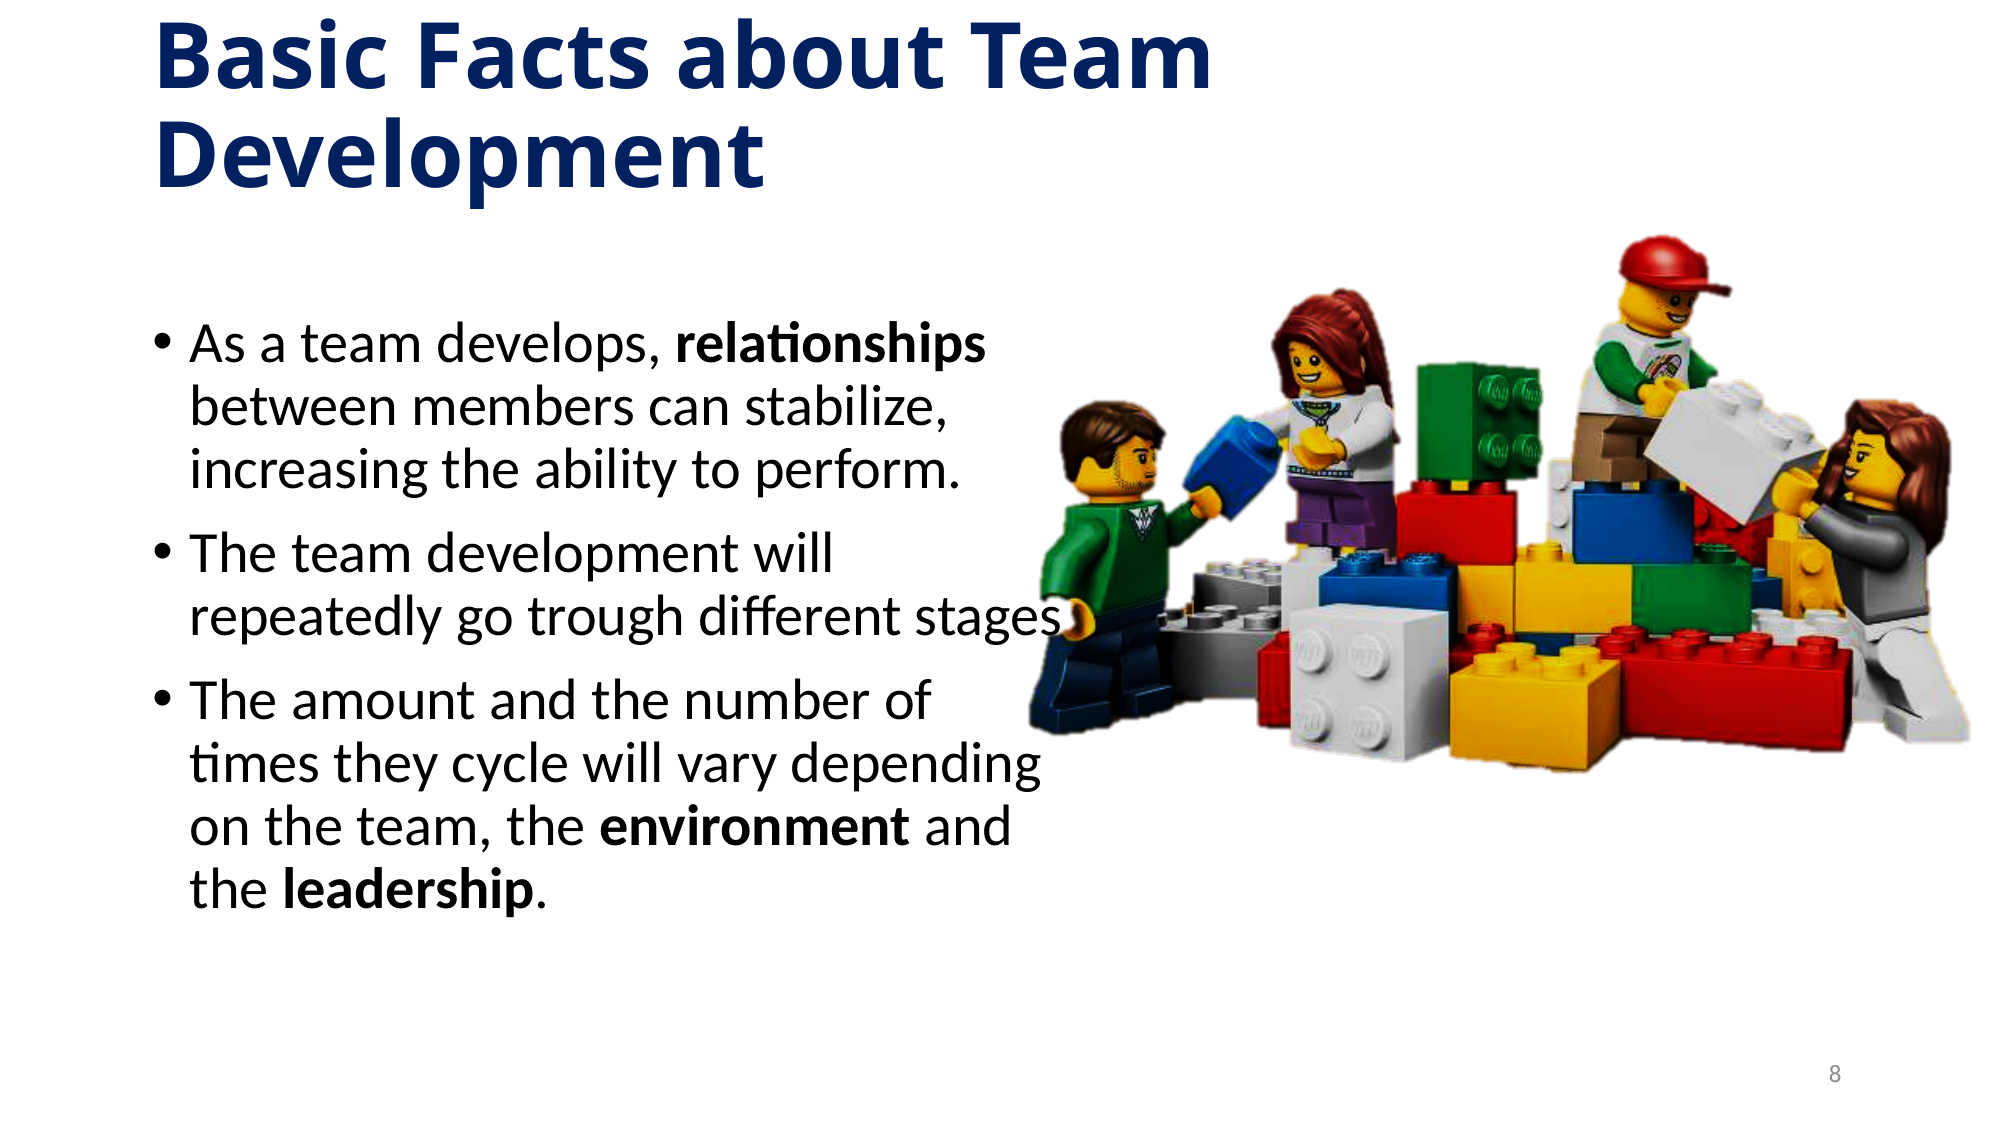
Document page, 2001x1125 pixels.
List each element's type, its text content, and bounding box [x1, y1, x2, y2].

slide_number 8 [1412, 1042, 1863, 1103]
title Basic Facts about Team Development [137, 0, 1863, 218]
list As a team develops, relationships between members can stabilize, increasing the ability to perform. The team development will repeatedly go trough different stages The amount and the number of times they cycle will vary depending on the team, the environment and the leadership. [137, 304, 1082, 864]
picture [1013, 128, 1975, 832]
